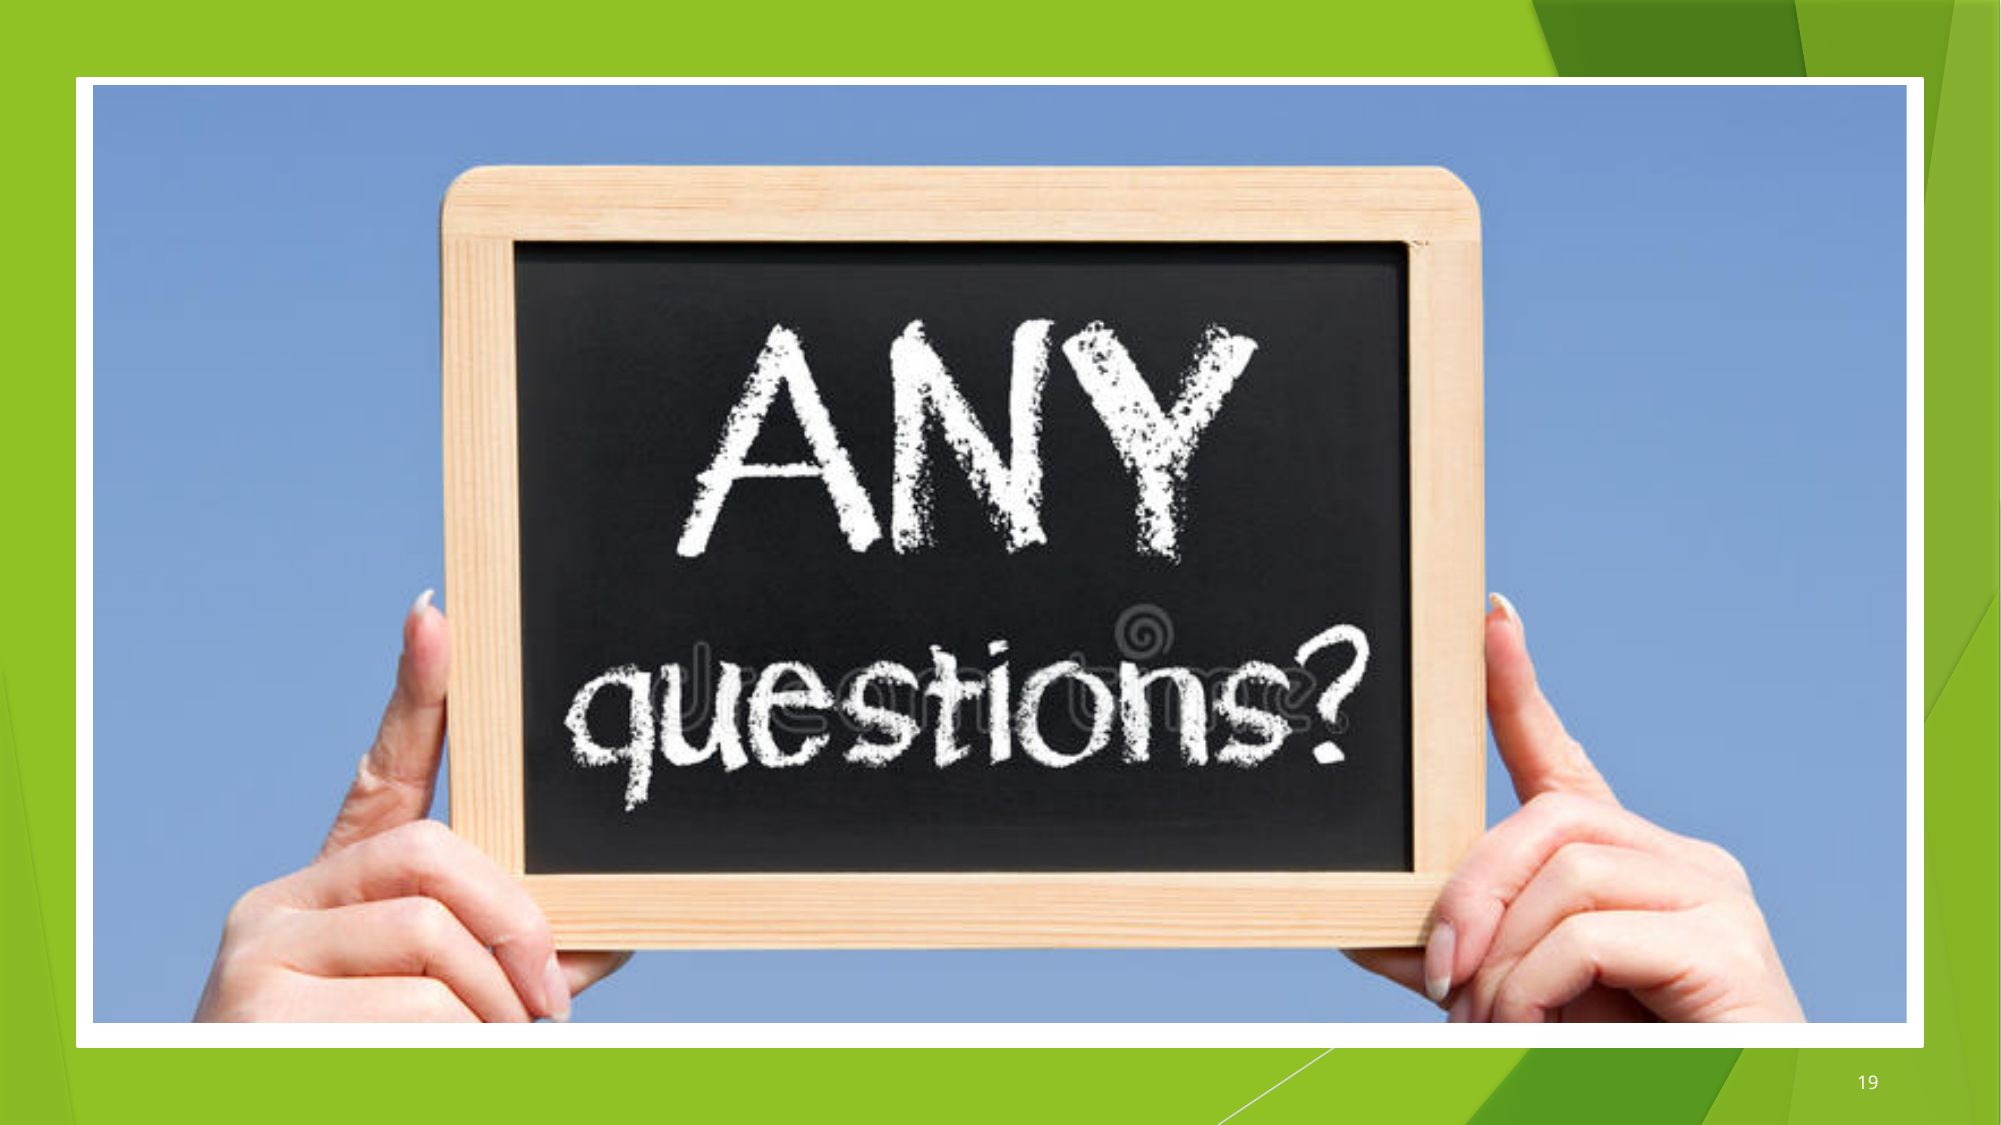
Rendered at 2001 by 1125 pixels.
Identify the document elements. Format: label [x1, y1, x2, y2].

list [92, 84, 1908, 1024]
text_box [0, 0, 2000, 1125]
